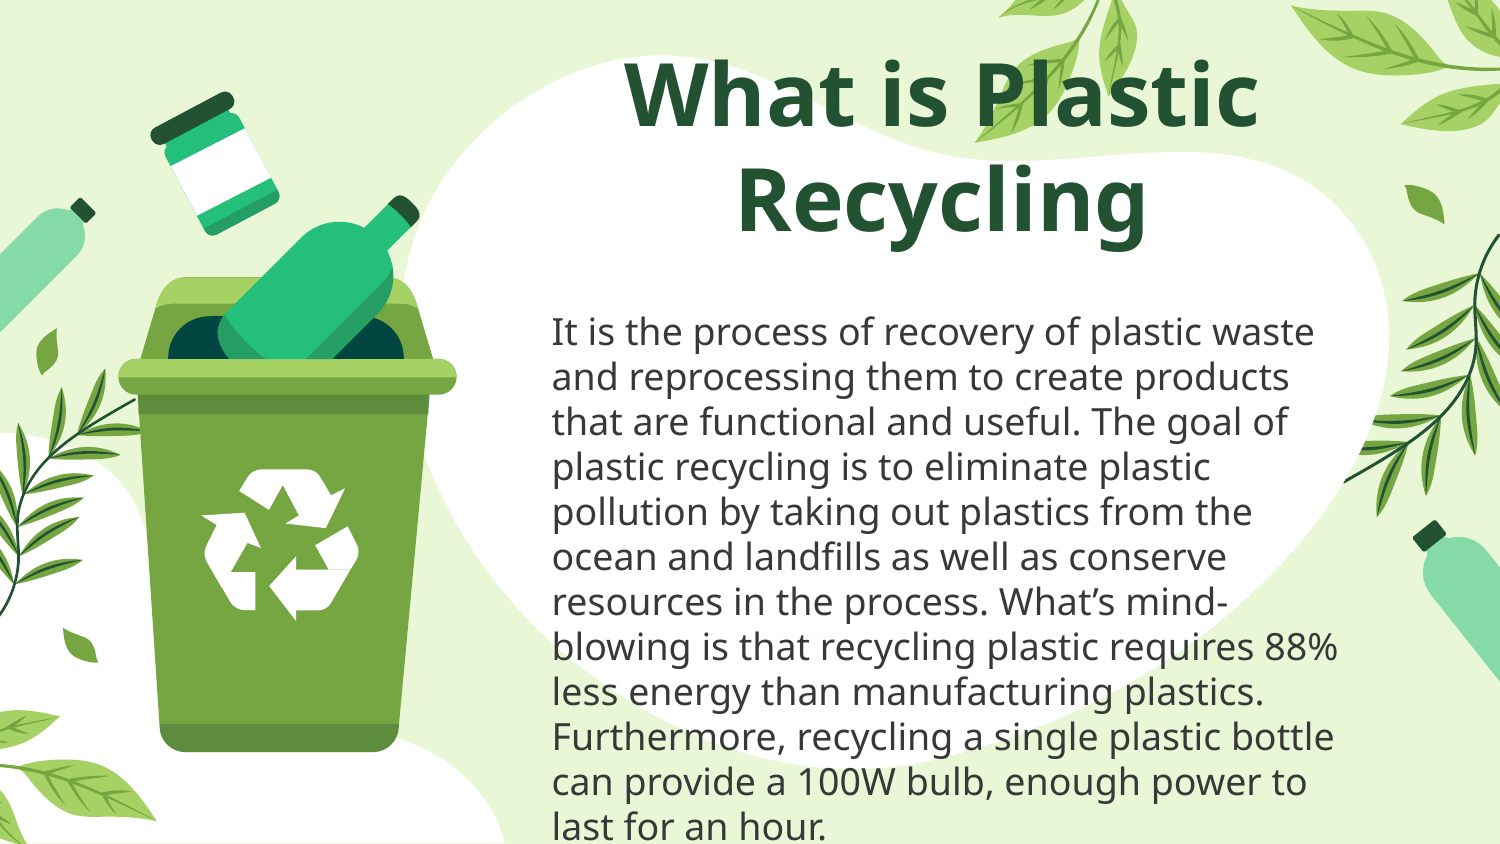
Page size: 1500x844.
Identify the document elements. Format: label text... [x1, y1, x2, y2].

text_box [786, 763, 919, 770]
title What is Plastic Recycling [601, 37, 1284, 265]
text_box [461, 63, 1390, 628]
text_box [117, 91, 457, 753]
subtitle It is the process of recovery of plastic waste and reprocessing them to create products that are functional and useful. The goal of plastic recycling is to eliminate plastic pollution by taking out plastics from the ocean and landfills as well as conserve resources in the process. What’s mind-blowing is that recycling plastic requires 88% less energy than manufacturing plastics. Furthermore, recycling a single plastic bottle can provide a 100W bulb, enough power to last for an hour. [536, 292, 1369, 763]
